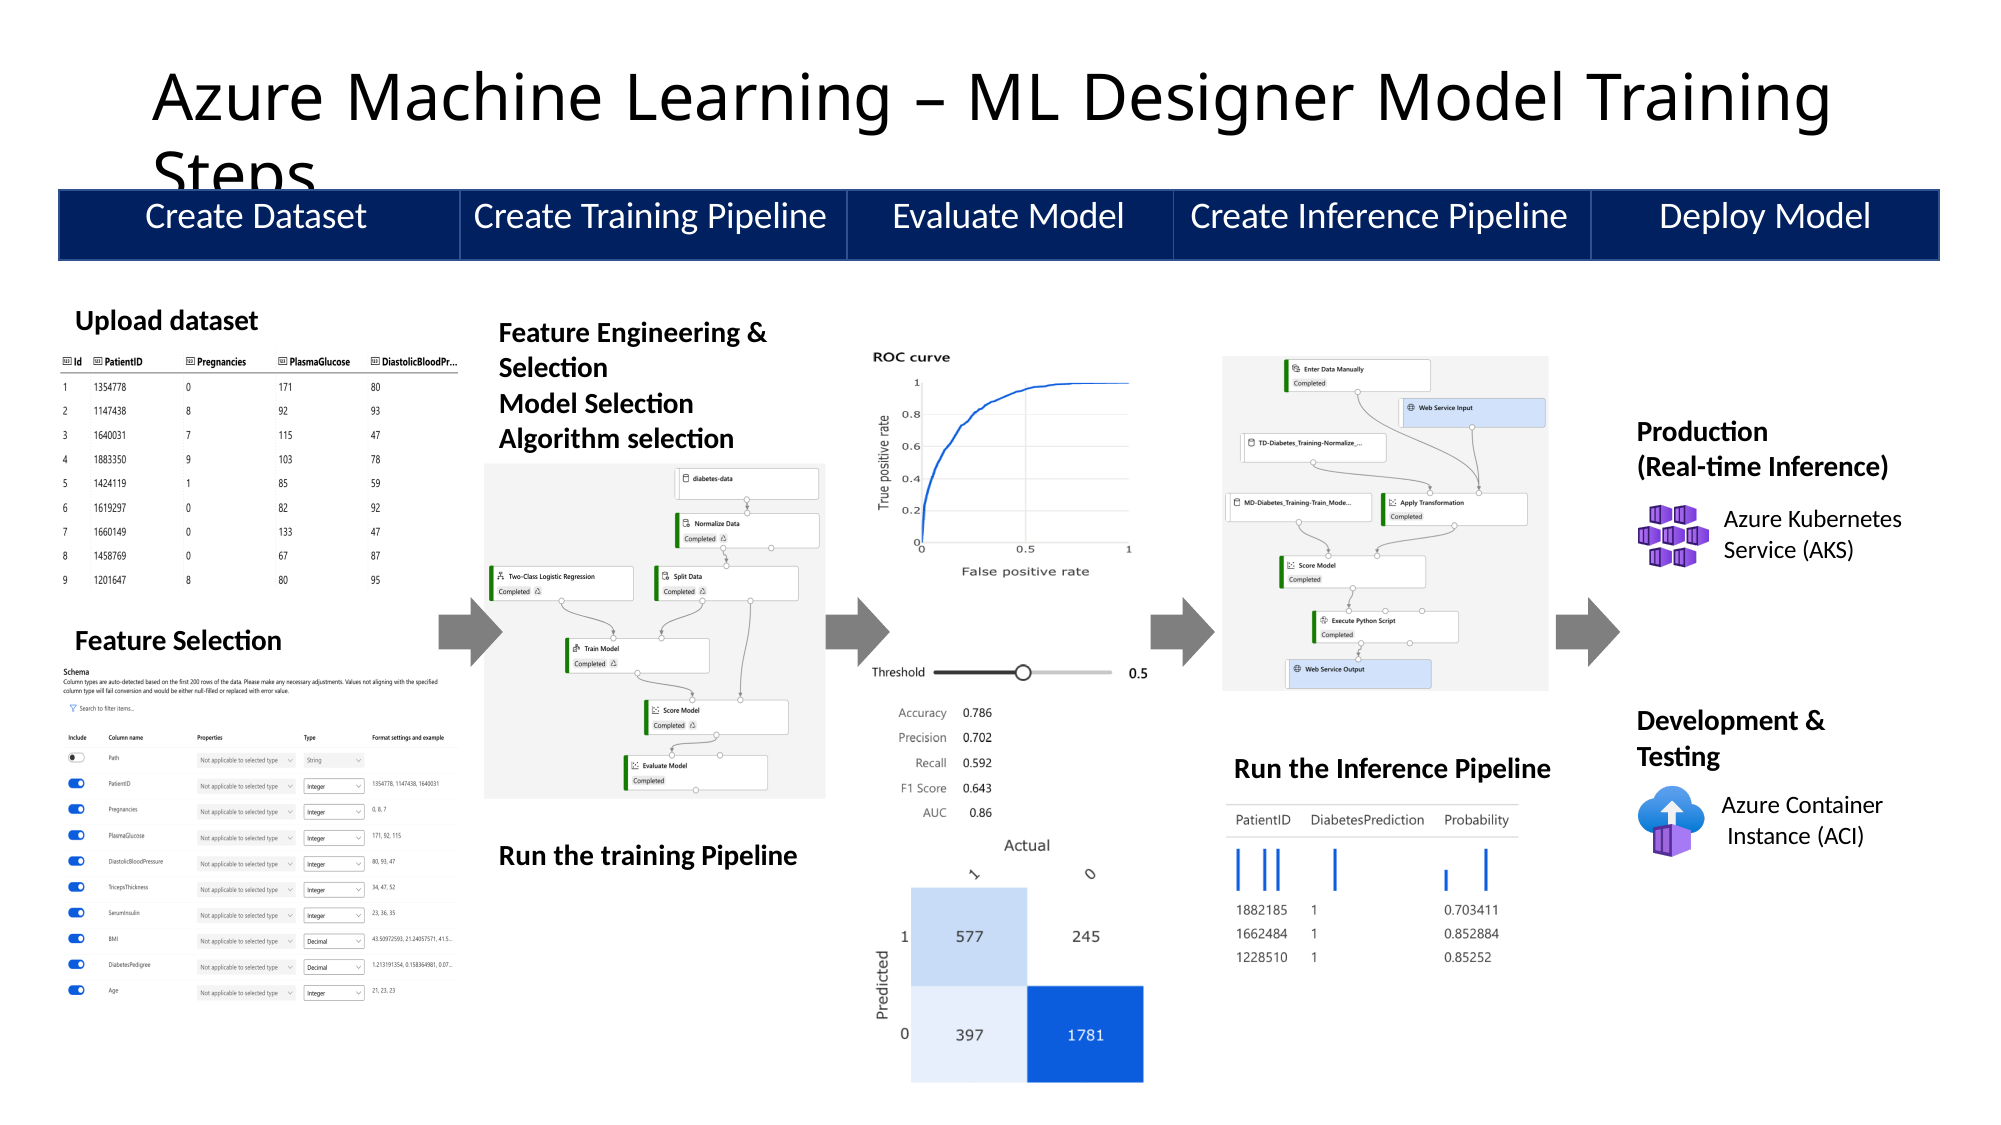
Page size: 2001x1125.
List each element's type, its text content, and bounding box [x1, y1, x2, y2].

picture [875, 964, 1145, 1083]
table_header Create Dataset [60, 191, 459, 259]
picture [1637, 499, 1710, 572]
text_box Development & Testing Azure Container Instance (ACI) [1634, 699, 1887, 850]
text_box Feature Engineering & Selection Model Selection Algorithm selection [496, 311, 770, 455]
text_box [62, 463, 870, 1002]
text_box Production (Real-time Inference) Azure Kubernetes Service (AKS) [1634, 410, 1906, 564]
table_header Evaluate Model [848, 191, 1173, 259]
picture [59, 349, 458, 589]
table_header Deploy Model [1592, 191, 1938, 259]
table_header Create Training Pipeline [461, 191, 846, 259]
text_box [1149, 463, 1621, 1002]
table_header Create Inference Pipeline [1174, 191, 1590, 259]
picture [1635, 785, 1708, 858]
title Azure Machine Learning – ML Designer Model Training Steps [150, 53, 1913, 189]
text_box Upload dataset [73, 299, 262, 337]
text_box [825, 355, 1550, 964]
